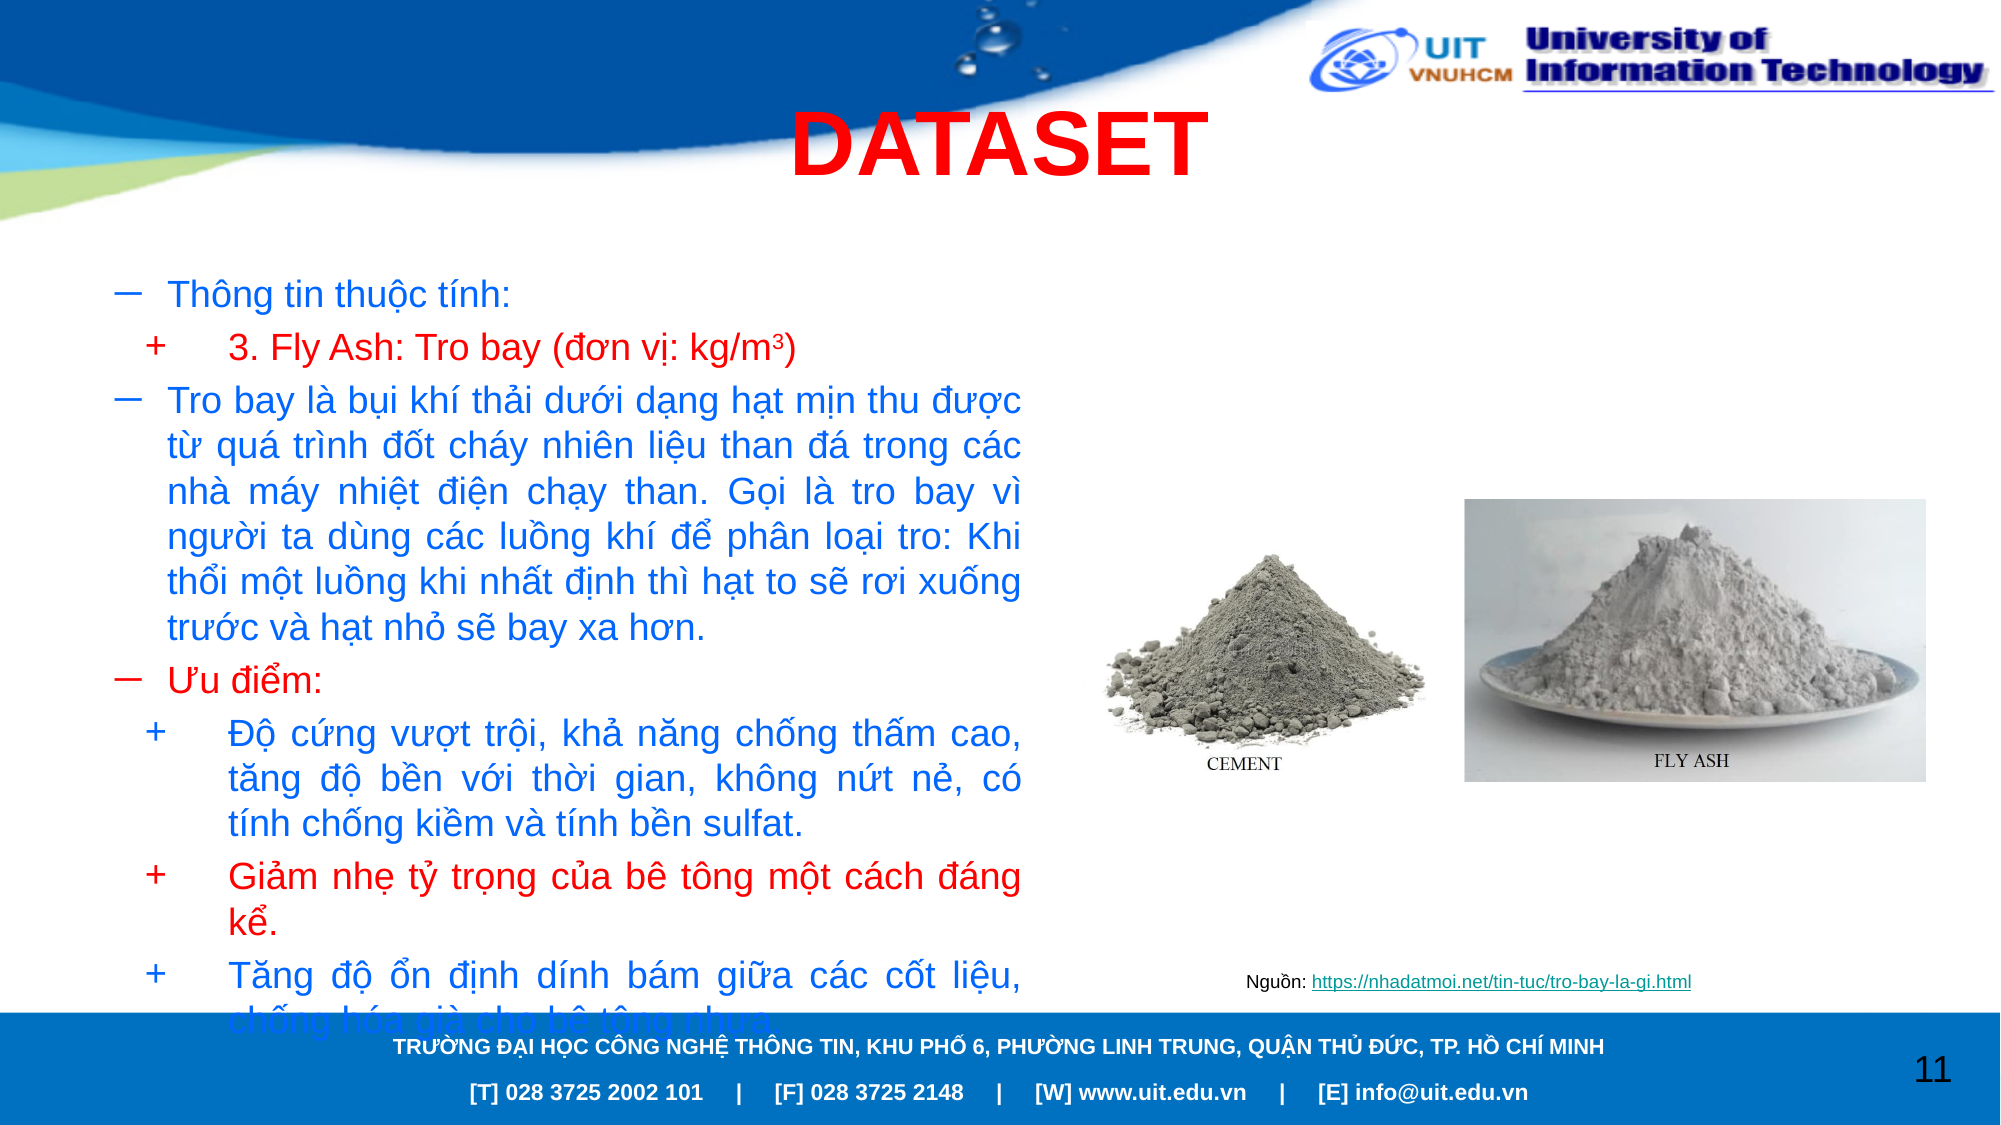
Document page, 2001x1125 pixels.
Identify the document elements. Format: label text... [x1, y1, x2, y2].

title DATASET [99, 45, 1900, 233]
list Thông tin thuộc tính: 3. Fly Ash: Tro bay (đơn vị: kg/m3) Tro bay là bụi khí thải dưới dạng hạt mịn thu được từ quá trình đốt cháy nhiên liệu than đá trong các nhà máy nhiệt điện chạy than. Gọi là tro bay vì người ta dùng các luồng khí để phân loại tro: Khi thổi một luồng khi nhất định thì hạt to sẽ rơi xuống trước và hạt nhỏ sẽ bay xa hơn. Ưu điểm: Độ cứng vượt trội, khả năng chống thấm cao, tăng độ bền với thời gian, không nứt nẻ, có tính chống kiềm và tính bền sulfat. Giảm nhẹ tỷ trọng của bê tông một cách đáng kể. Tăng độ ổn định dính bám giữa các cốt liệu, chống hóa già cho bê tông nhựa. [99, 262, 1038, 1050]
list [1042, 499, 1926, 782]
text_box Nguồn: https://nhadatmoi.net/tin-tuc/tro-bay-la-gi.html [1218, 962, 1719, 1023]
picture [0, 0, 2001, 1125]
